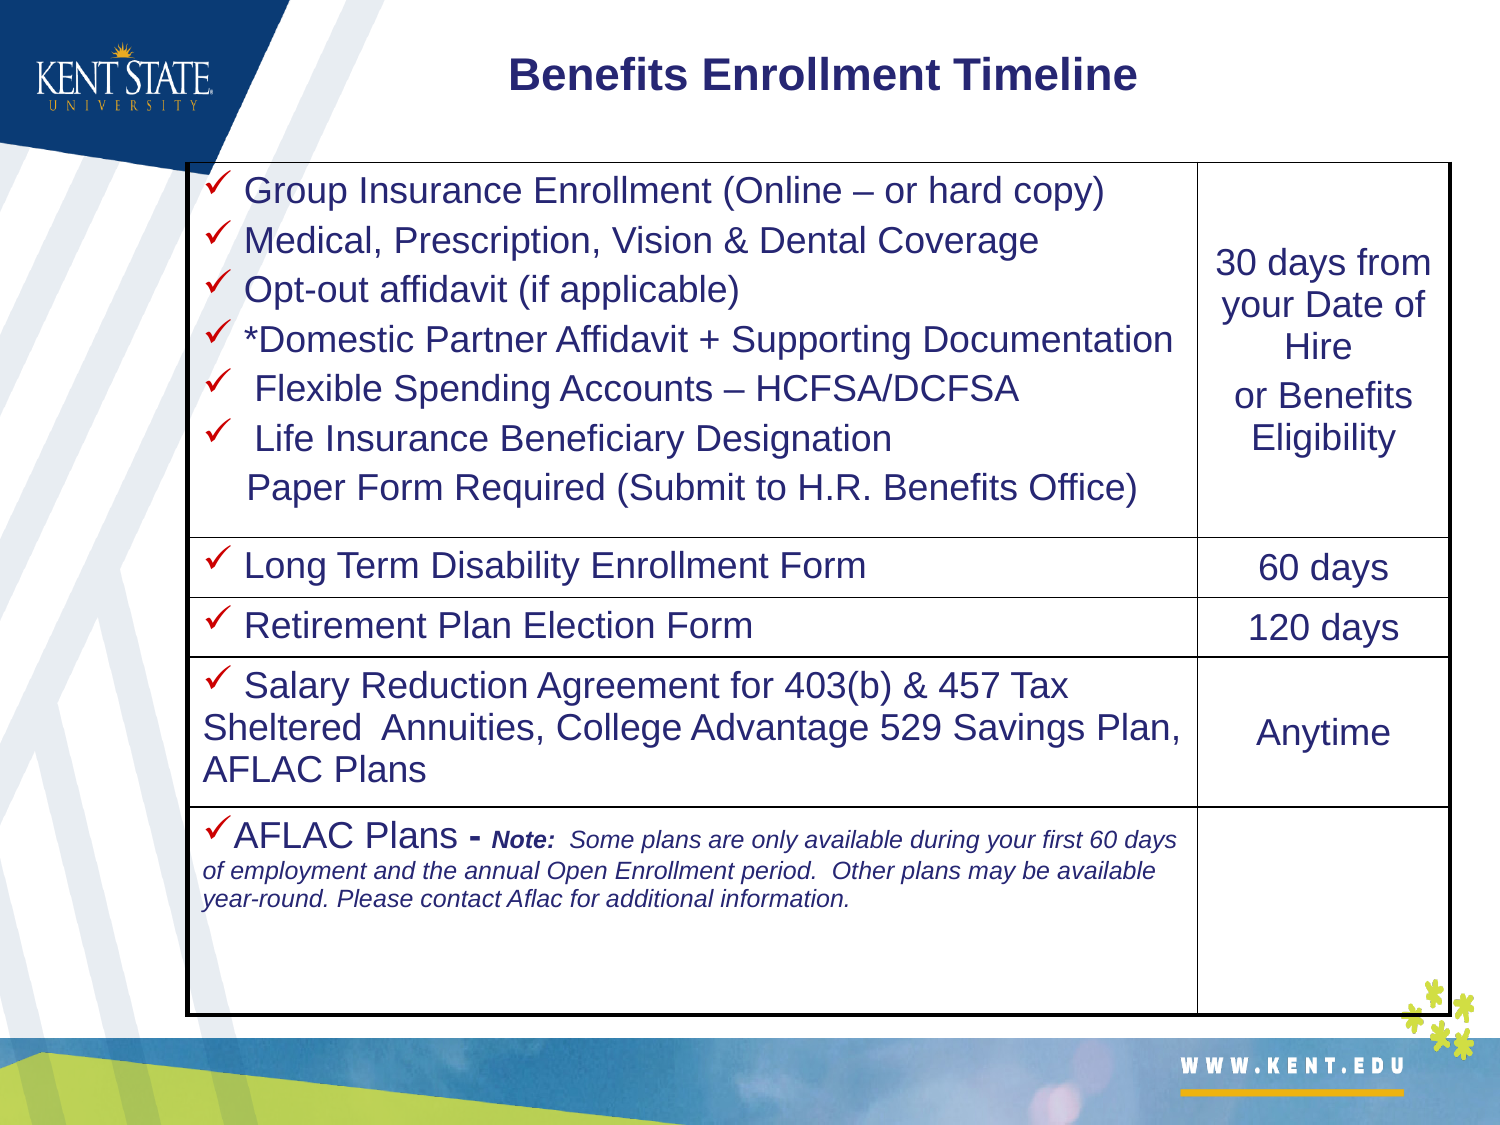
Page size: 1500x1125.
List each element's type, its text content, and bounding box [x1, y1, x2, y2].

table_cell 120 days [1198, 598, 1448, 656]
table_cell 60 days [1198, 538, 1448, 597]
table_cell Retirement Plan Election Form [190, 598, 1197, 656]
table_cell [1198, 808, 1448, 1013]
text_box Benefits Enrollment Timeline [187, 37, 1472, 108]
table_cell Salary Reduction Agreement for 403(b) & 457 Tax Sheltered Annuities, College Advantage 529 Savings Plan, AFLAC Plans [190, 658, 1197, 806]
table_cell Anytime [1198, 658, 1448, 806]
table_cell Long Term Disability Enrollment Form [190, 538, 1197, 597]
table_cell AFLAC Plans - Note: Some plans are only available during your first 60 days of employment and the annual Open Enrollment period. Other plans may be available year-round. Please contact Aflac for additional information. [190, 808, 1197, 1013]
table_header 30 days from your Date of Hire or Benefits Eligibility [1198, 163, 1448, 537]
table_header Group Insurance Enrollment (Online – or hard copy) Medical, Prescription, Vision & Dental Coverage Opt-out affidavit (if applicable) *Domestic Partner Affidavit + Supporting Documentation Flexible Spending Accounts – HCFSA/DCFSA Life Insurance Beneficiary Designation Paper Form Required (Submit to H.R. Benefits Office) [190, 163, 1197, 537]
picture [0, 0, 1500, 1125]
